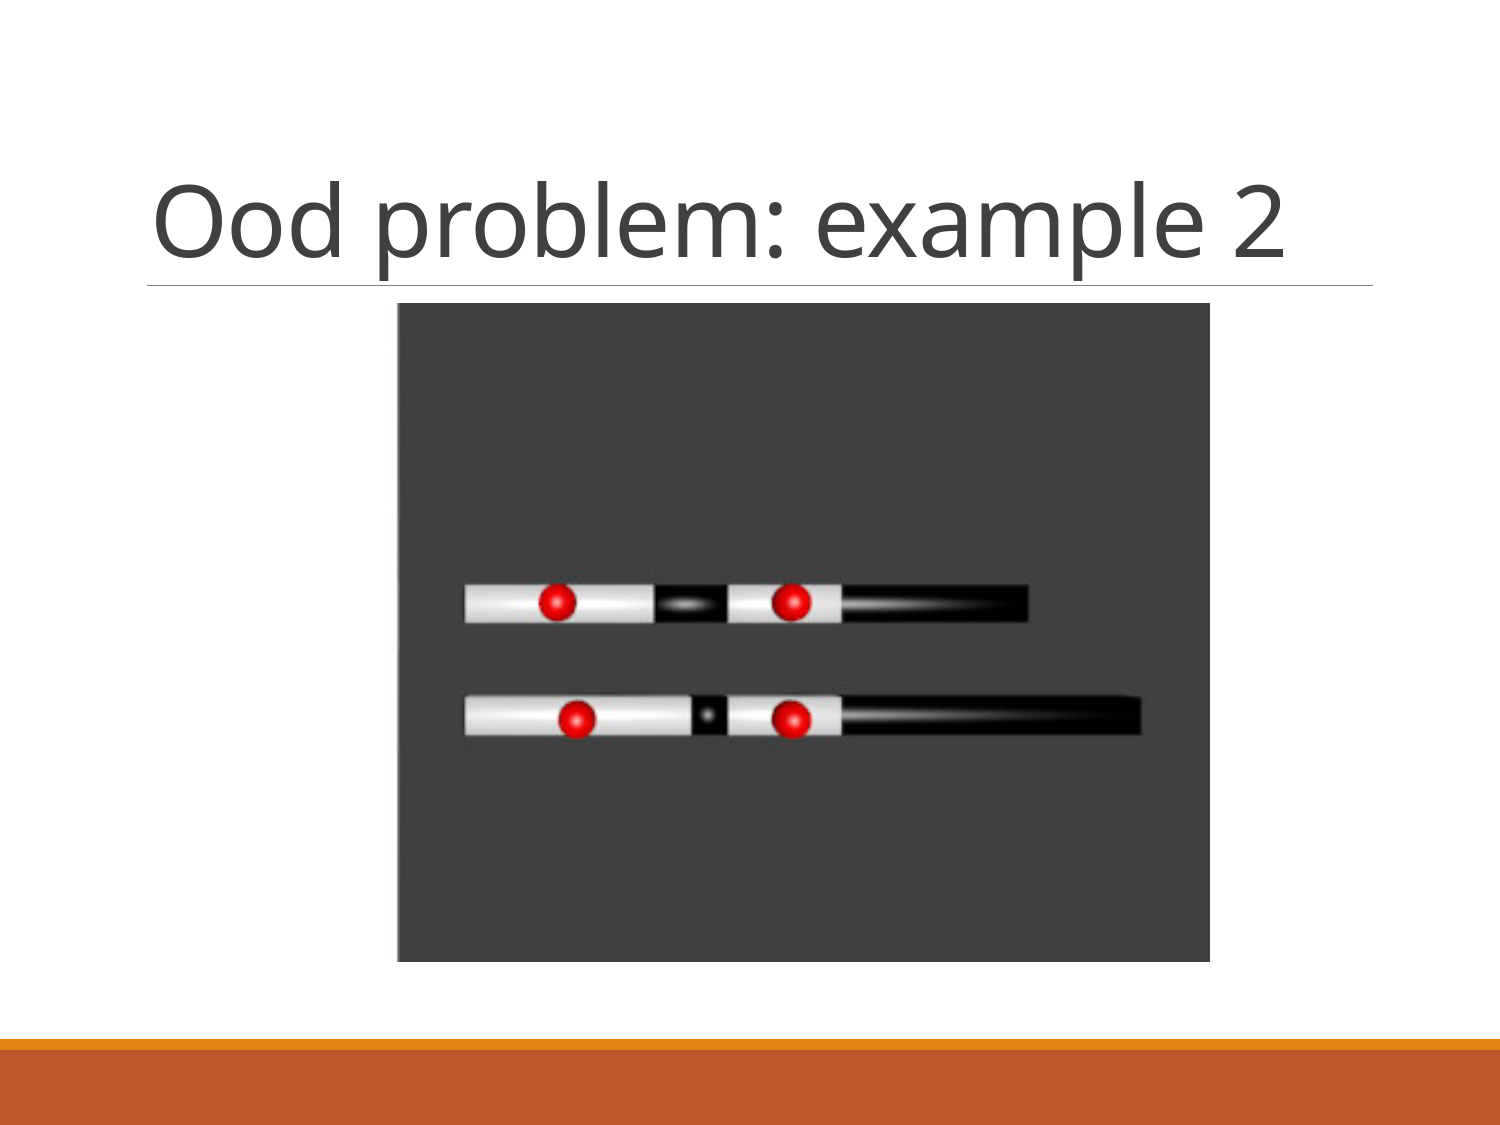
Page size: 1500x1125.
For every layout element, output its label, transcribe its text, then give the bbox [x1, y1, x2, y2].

title Ood problem: example 2 [135, 47, 1373, 285]
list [296, 302, 1211, 964]
